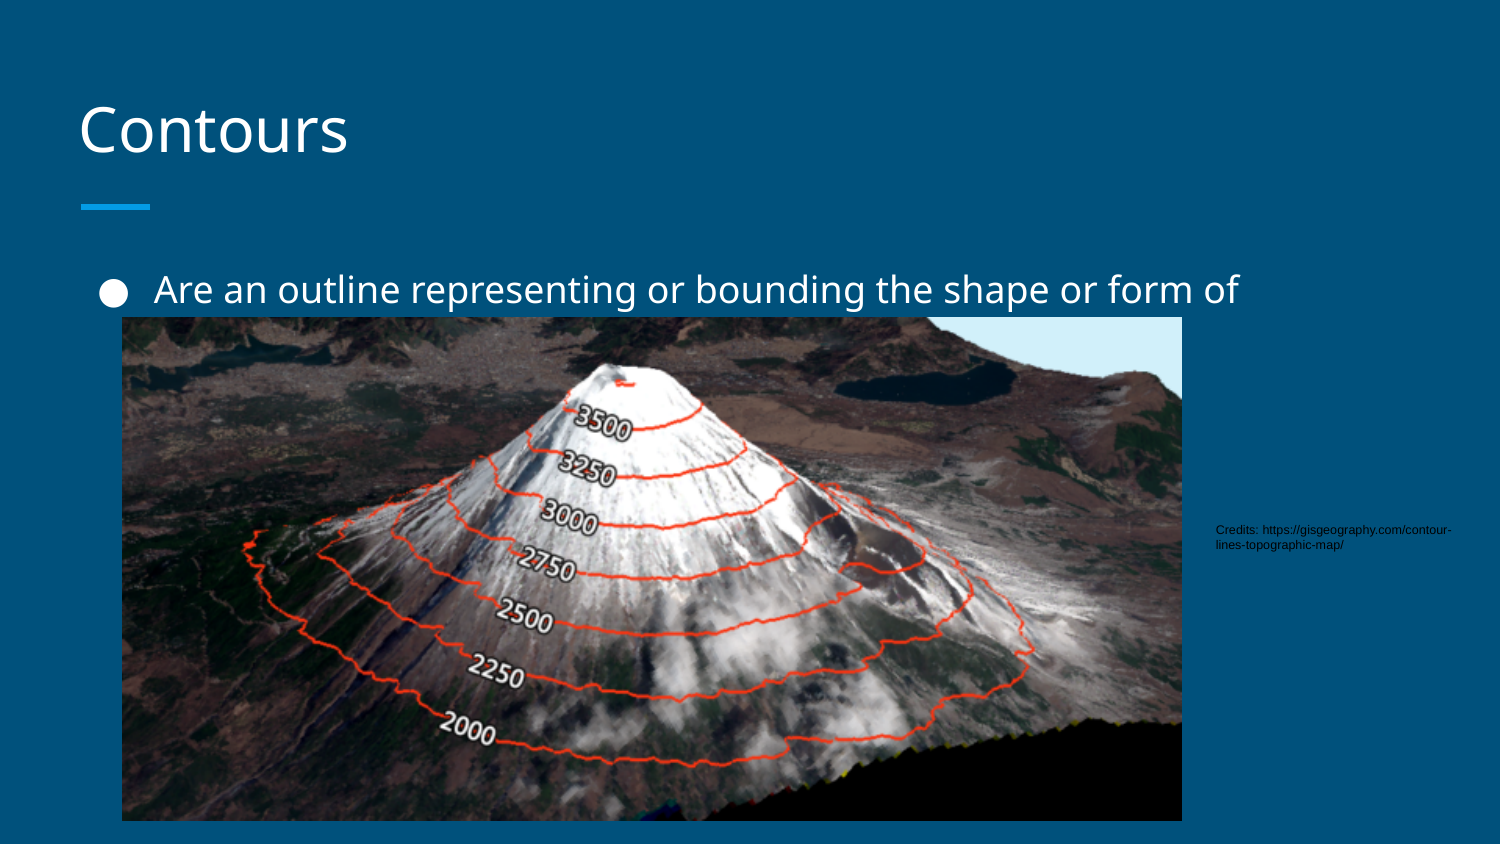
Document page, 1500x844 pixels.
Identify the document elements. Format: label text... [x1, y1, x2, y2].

list Are an outline representing or bounding the shape or form of something. [63, 244, 1437, 750]
text_box Credits: https://gisgeography.com/contour-lines-topographic-map/ [1200, 507, 1472, 670]
picture [123, 318, 1181, 820]
title Contours [63, 75, 1437, 188]
